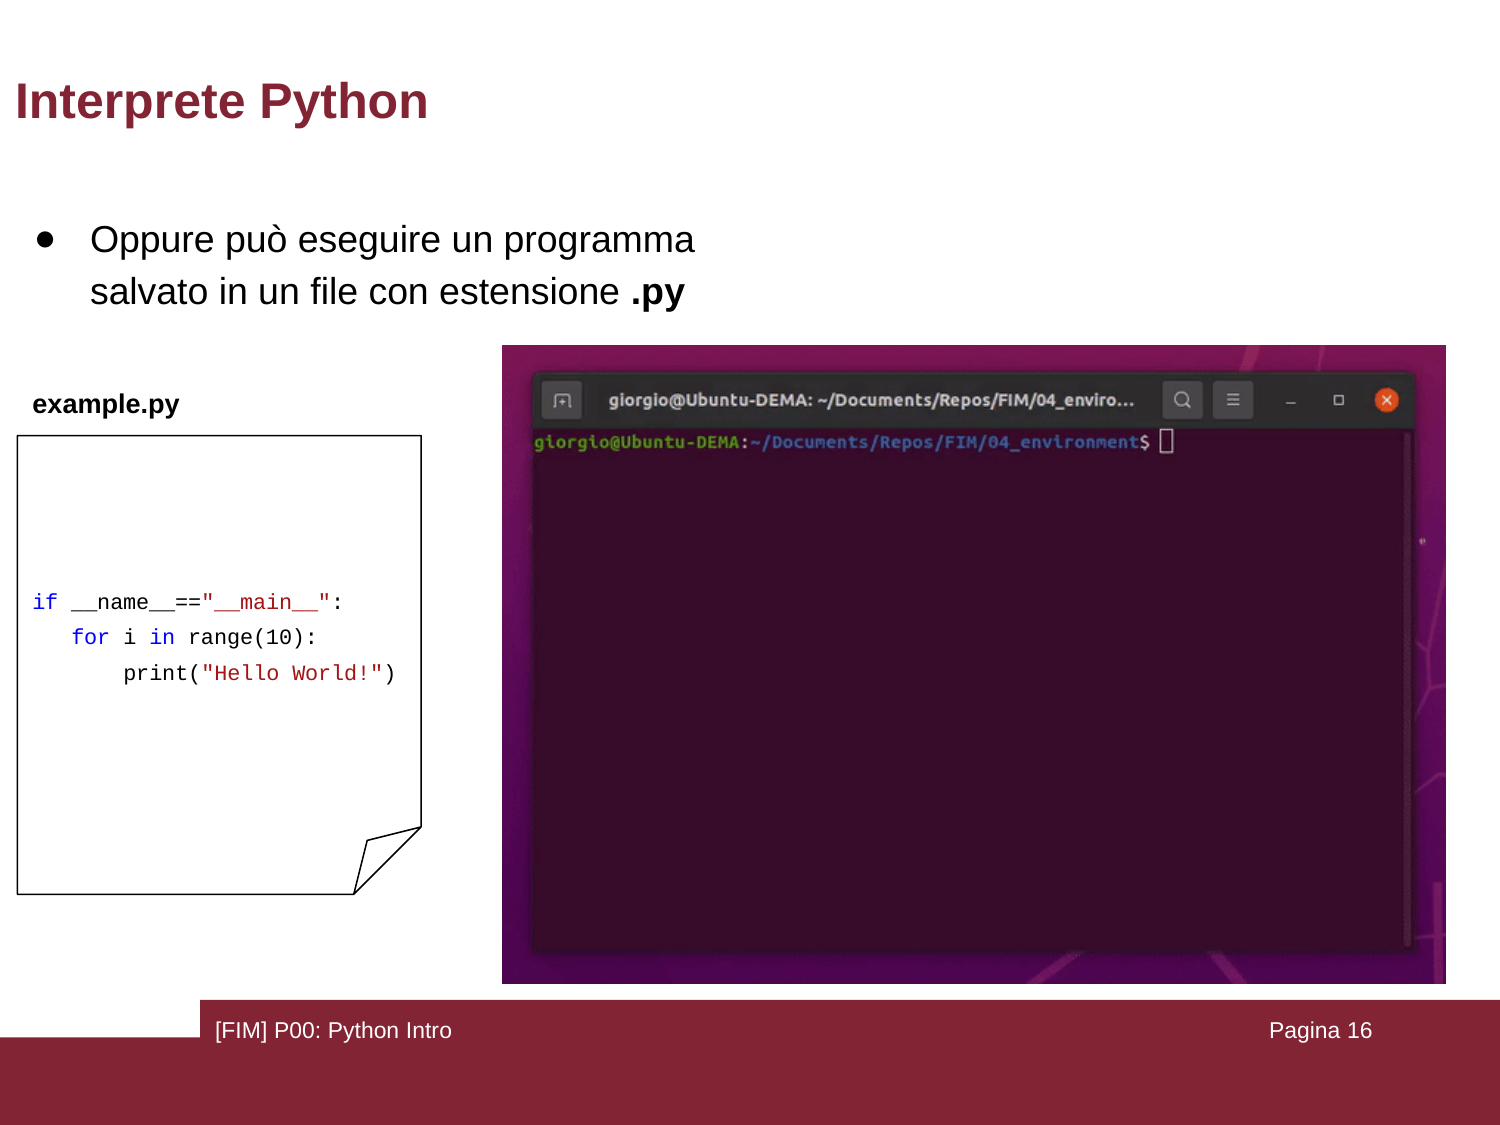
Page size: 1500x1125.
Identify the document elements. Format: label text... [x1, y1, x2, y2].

text_box example.py [17, 371, 309, 434]
text_box if __name__=="__main__": for i in range(10): print("Hello World!") [17, 435, 422, 895]
picture [502, 345, 1447, 985]
slide_number Pagina ‹#› [1074, 1008, 1388, 1084]
footer [FIM] P00: Python Intro [200, 1008, 675, 1084]
title Interprete Python [0, 61, 1241, 144]
text_box Oppure può eseguire un programma salvato in un file con estensione .py [0, 193, 770, 327]
